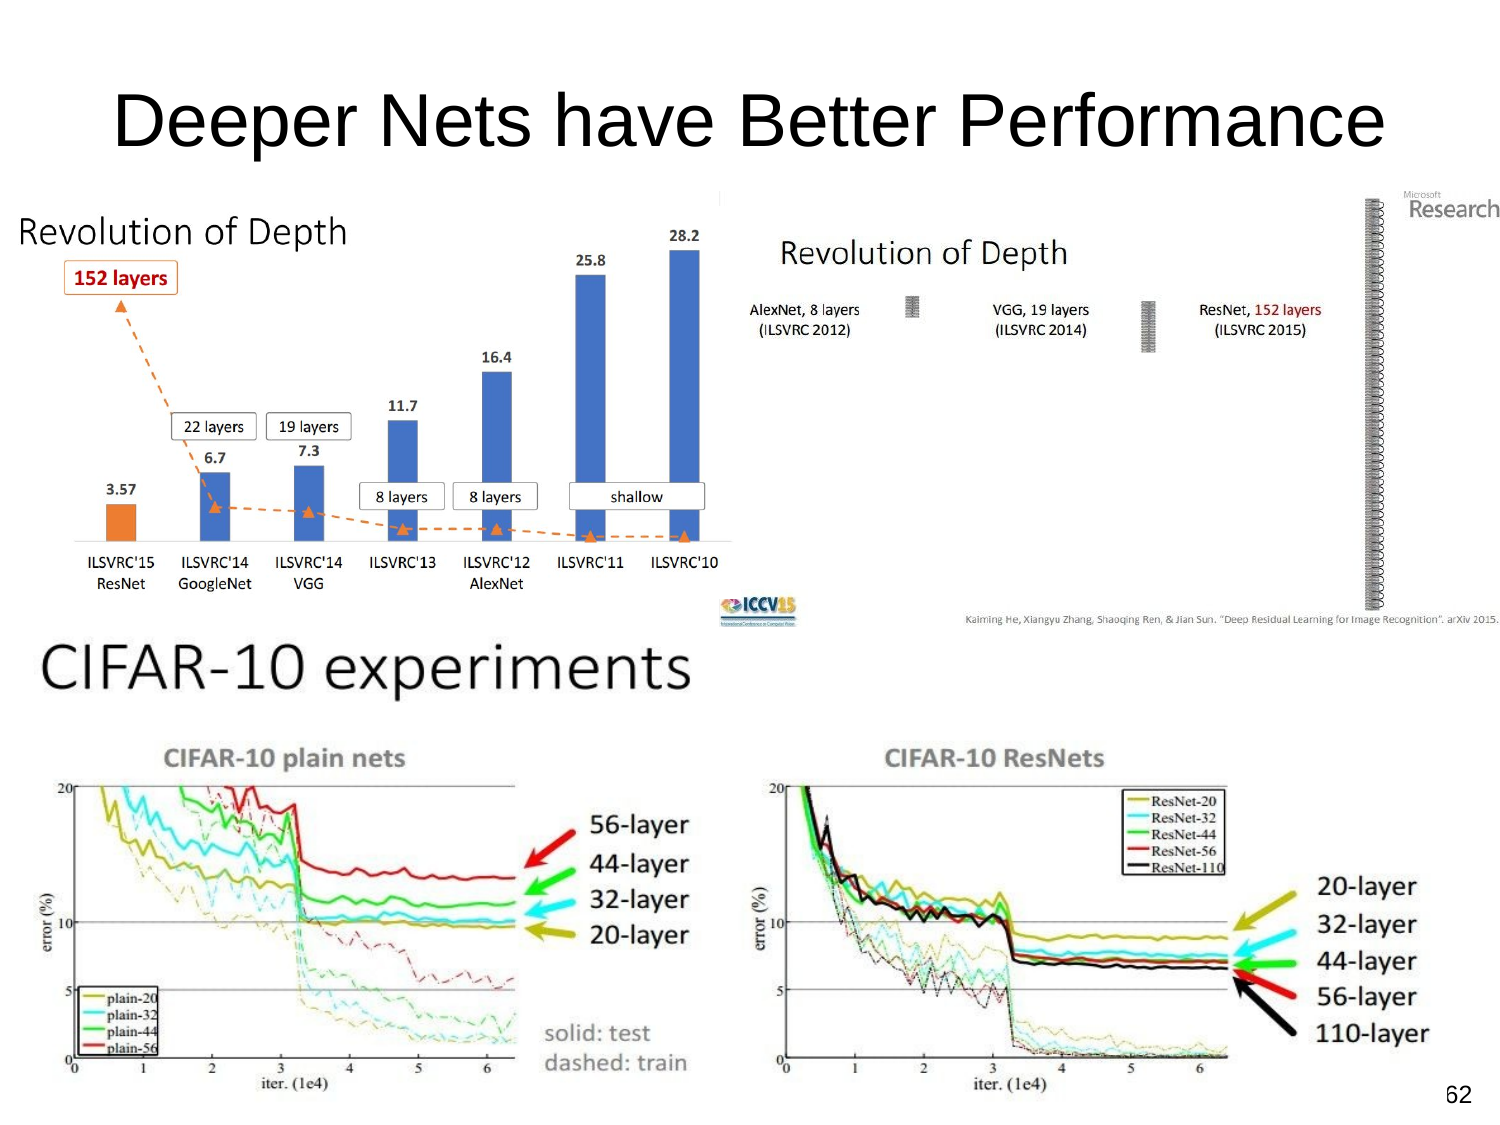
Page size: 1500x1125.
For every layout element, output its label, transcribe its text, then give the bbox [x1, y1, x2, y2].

slide_number 62 [1137, 1070, 1488, 1112]
picture [6, 205, 741, 600]
title Deeper Nets have Better Performance [74, 44, 1426, 188]
text_box [33, 627, 1448, 1105]
text_box [719, 191, 1500, 629]
